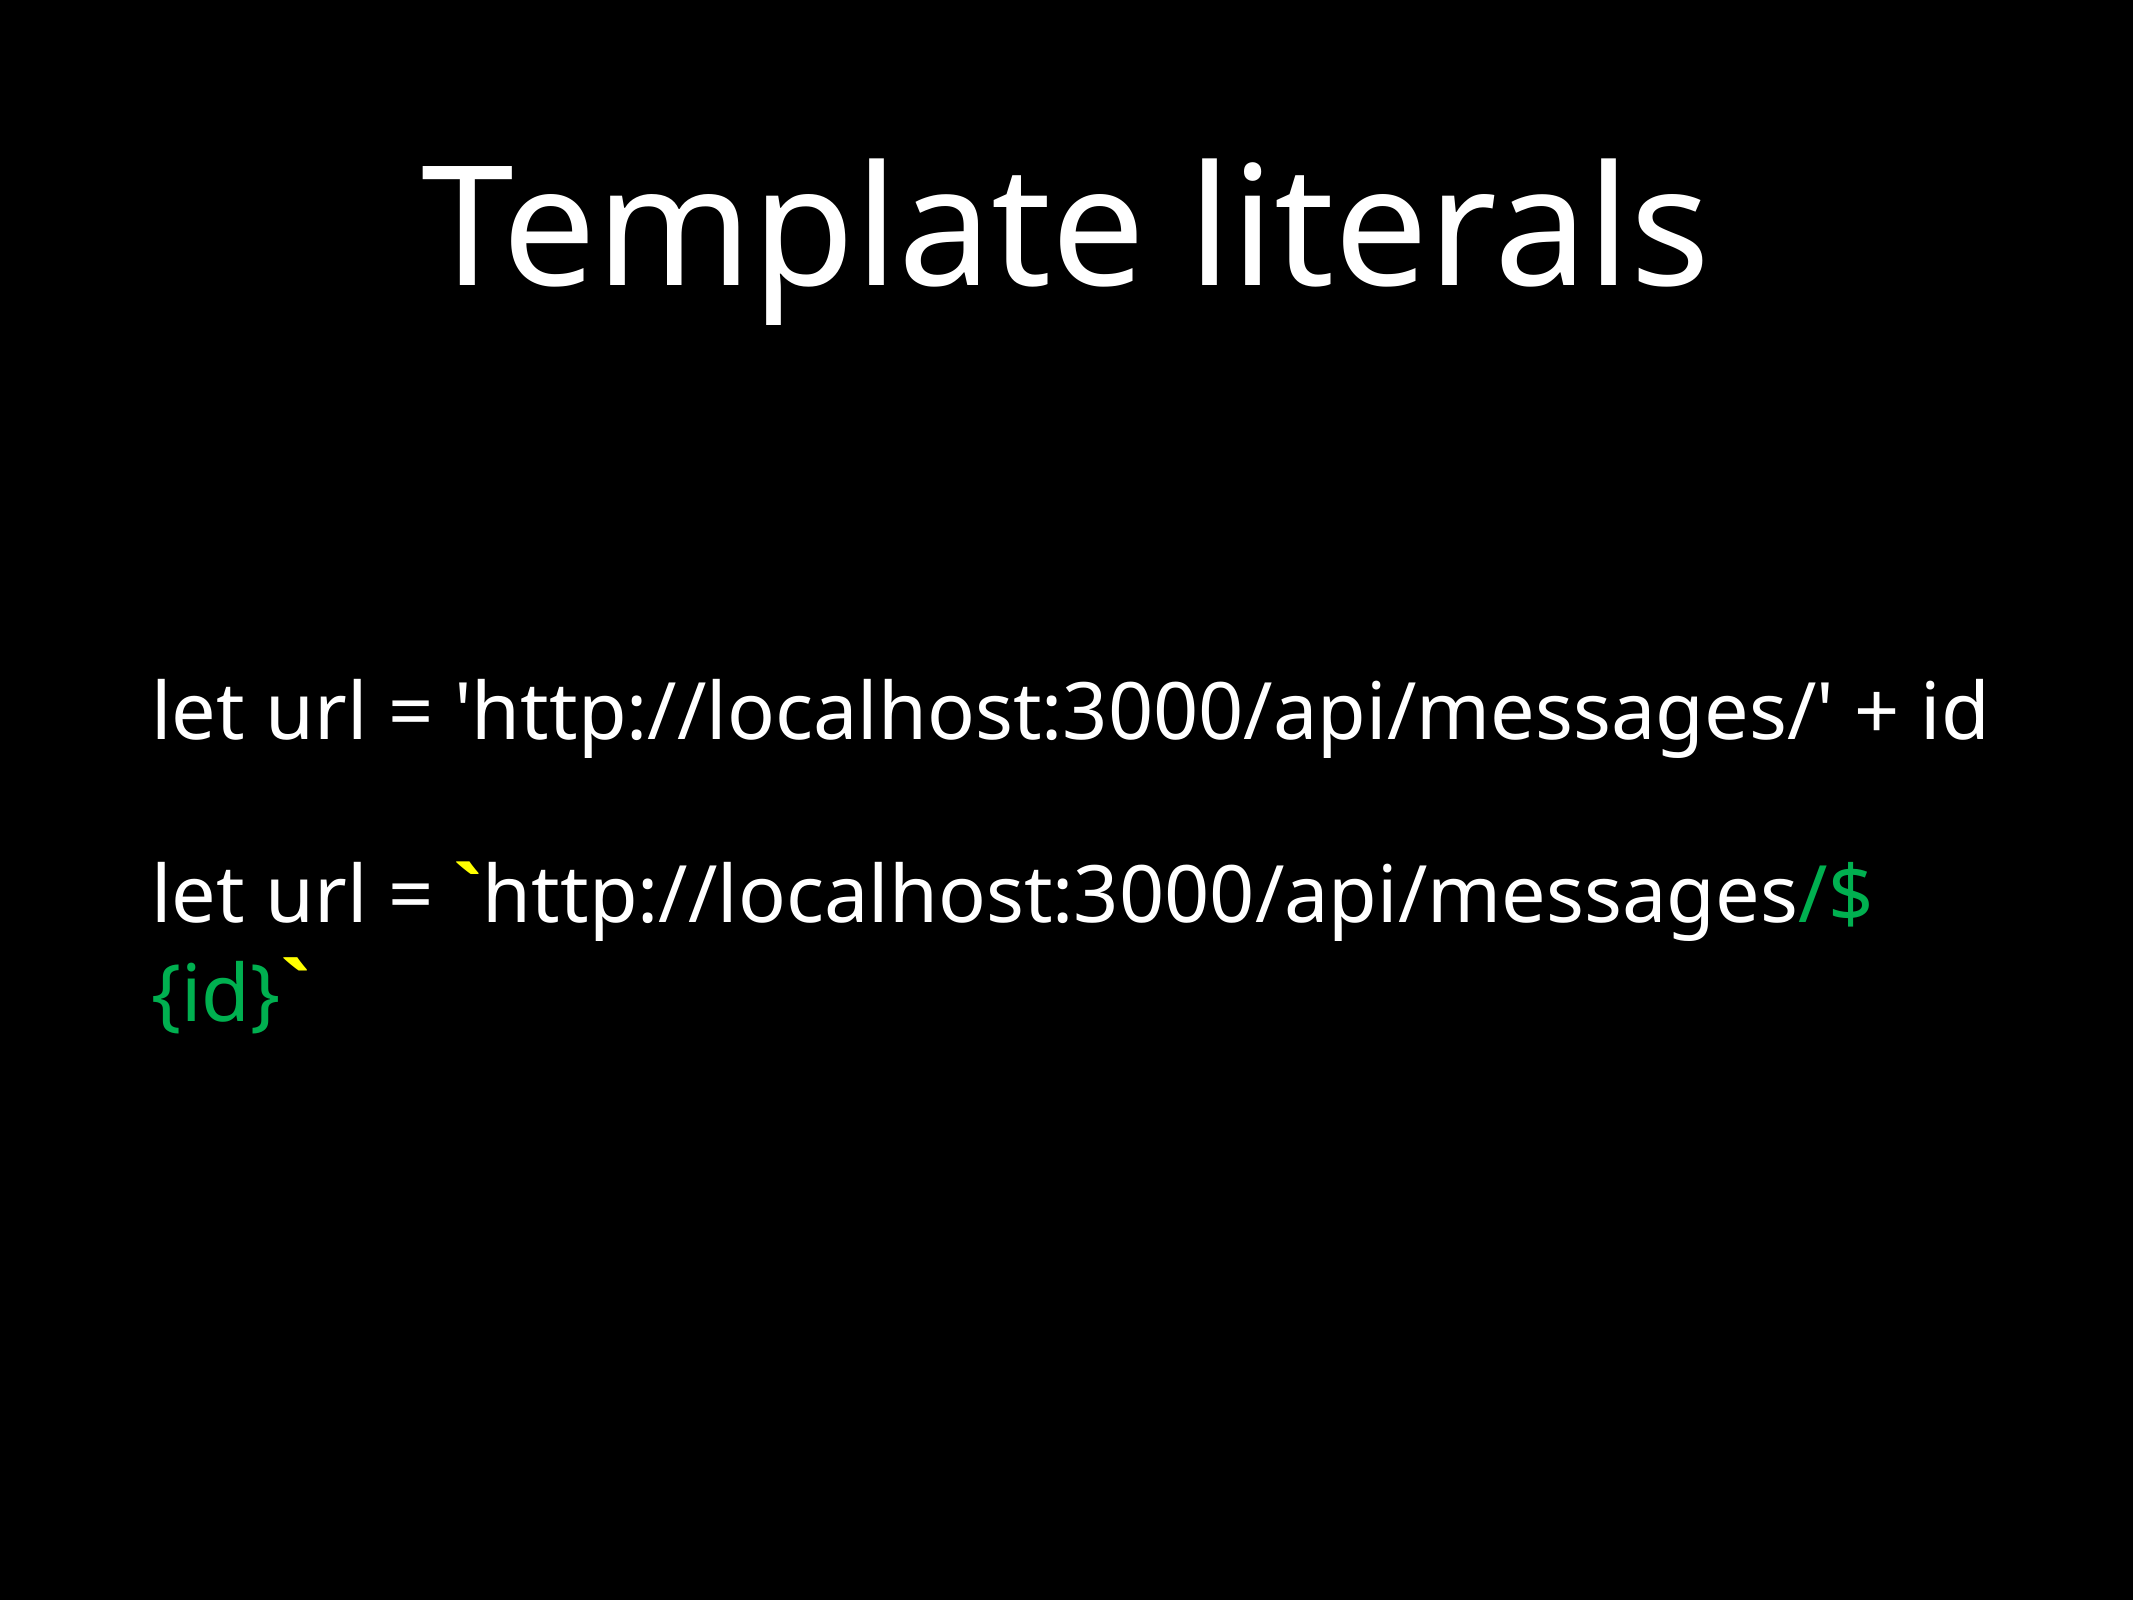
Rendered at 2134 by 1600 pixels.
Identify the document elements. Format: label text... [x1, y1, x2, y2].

list let url = 'http://localhost:3000/api/messages/' + id let url = `http://localhost:3000/api/messages/${id}` [106, 425, 2030, 1457]
title Template literals [156, 41, 1978, 396]
